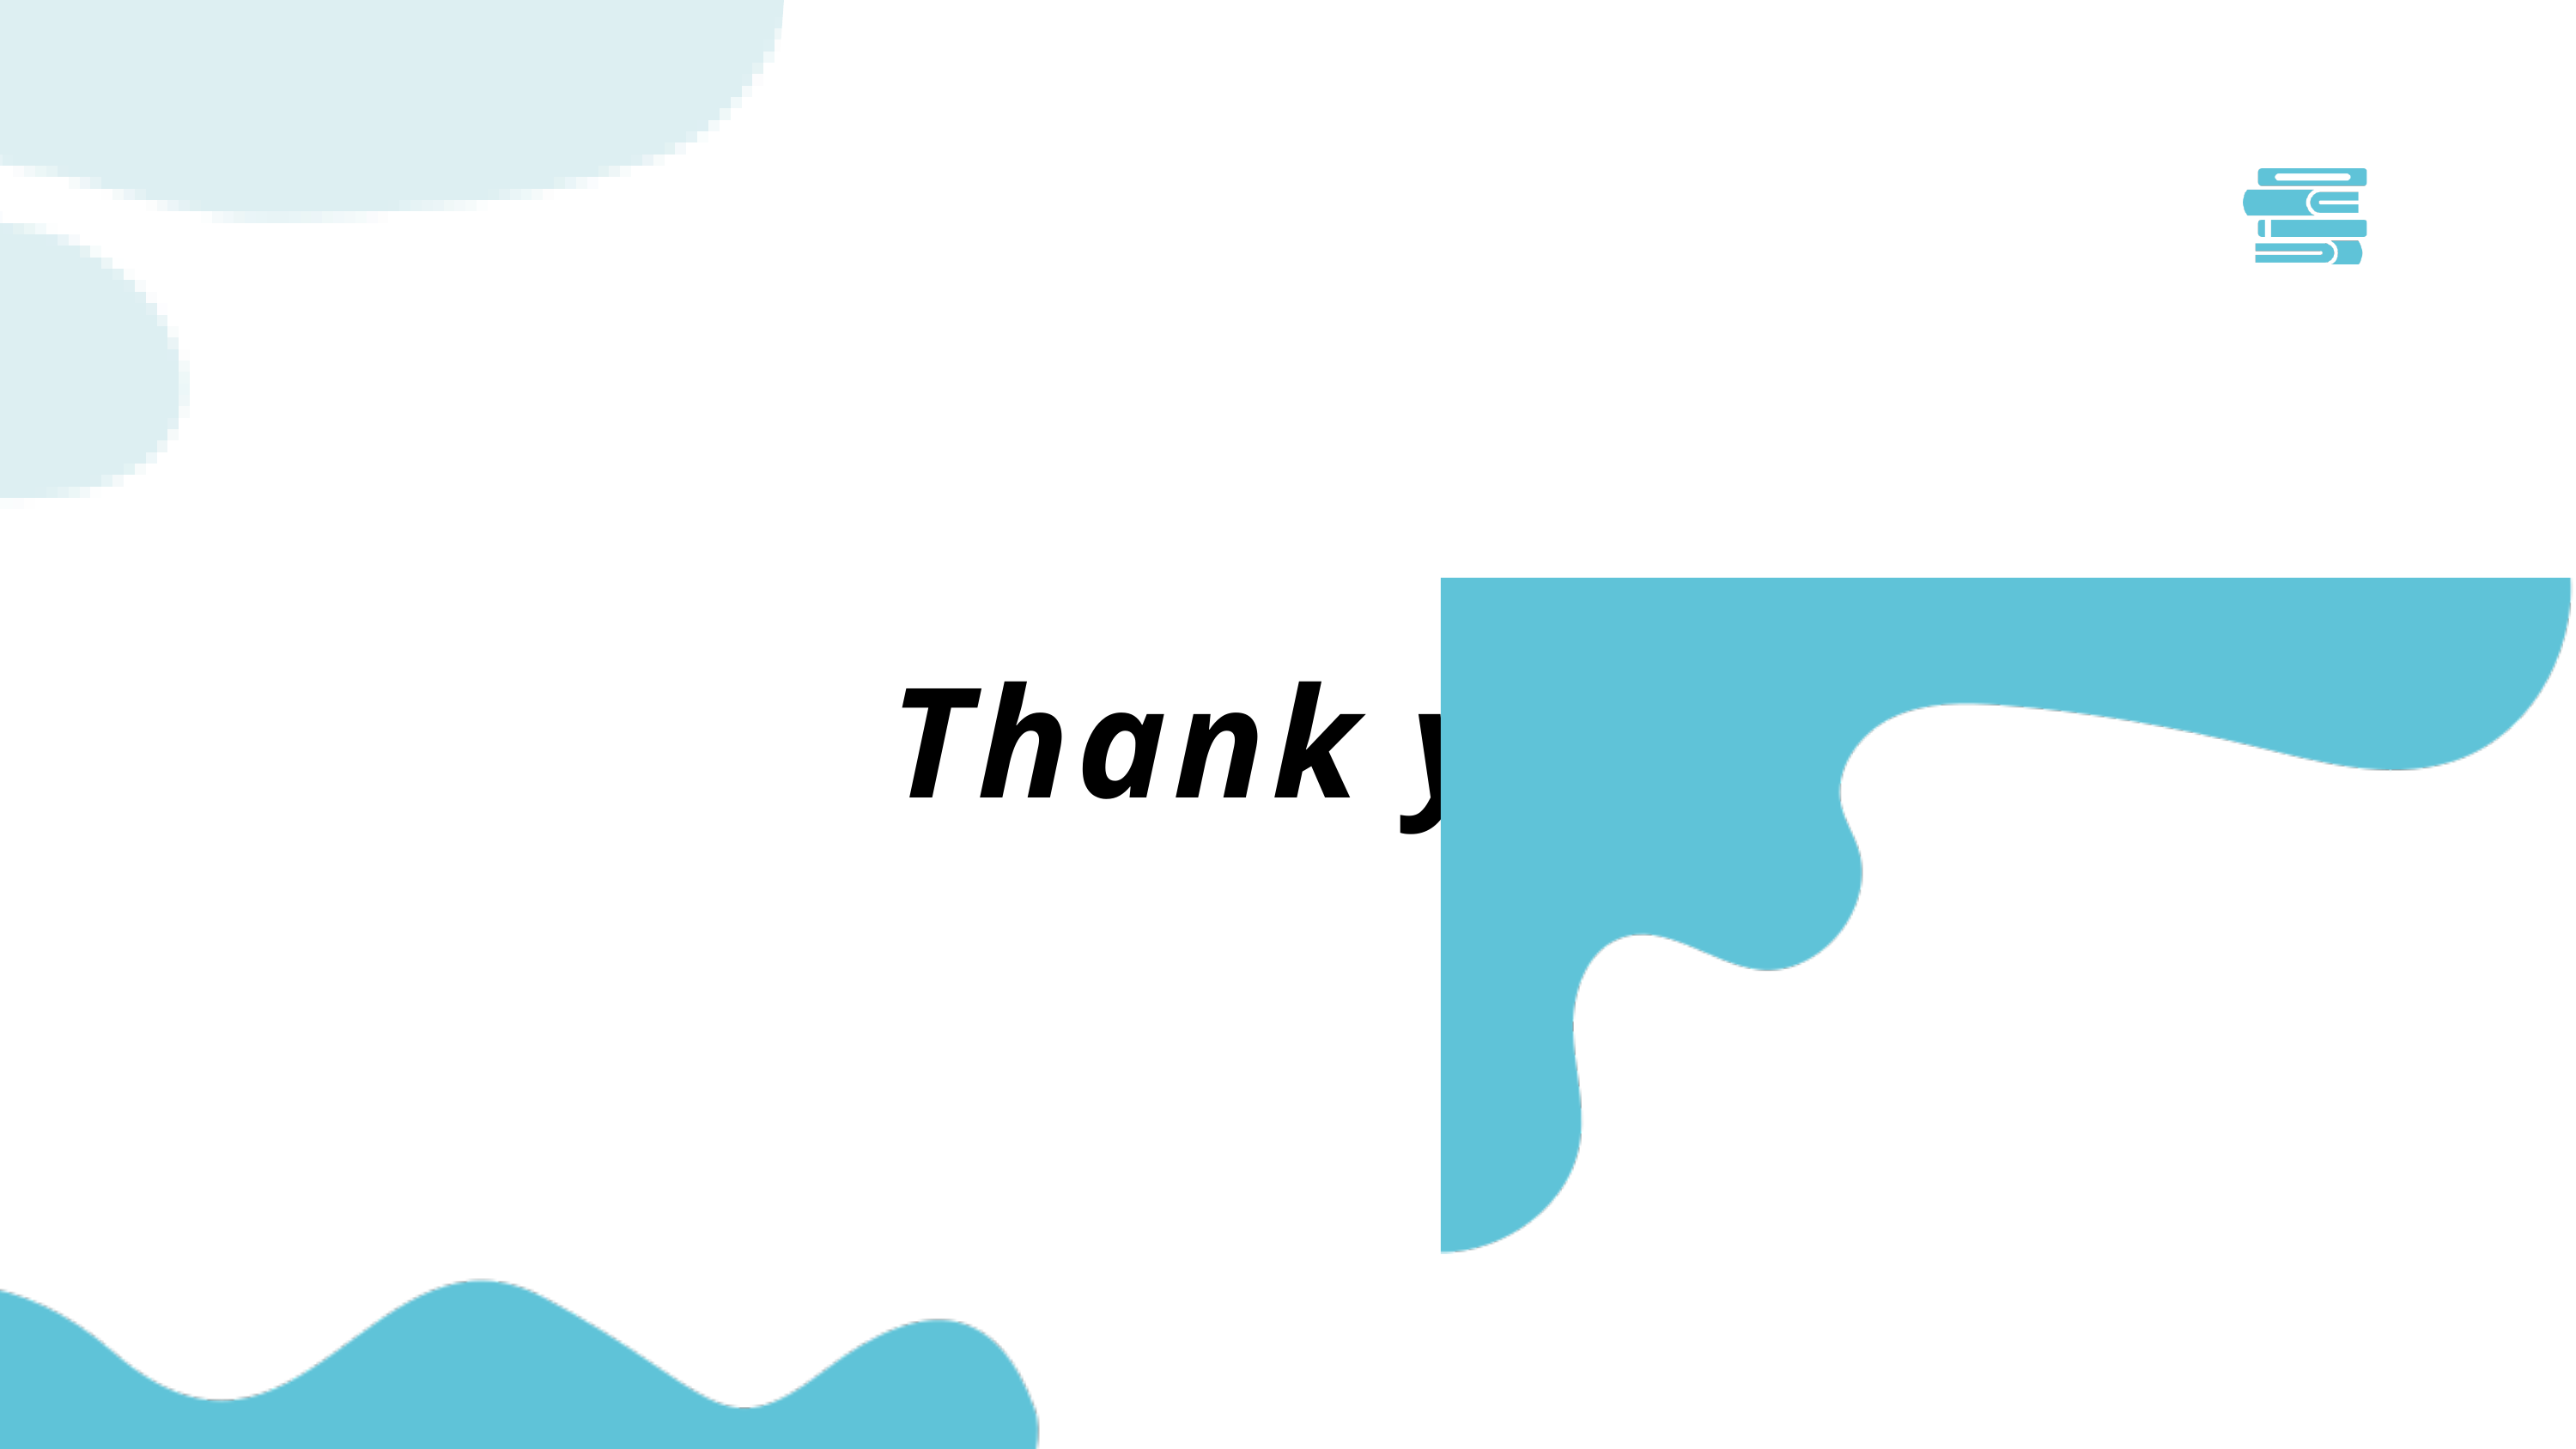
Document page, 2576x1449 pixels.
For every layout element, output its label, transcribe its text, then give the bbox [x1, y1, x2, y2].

text_box Thank you [797, 594, 1440, 828]
text_box [0, 0, 784, 579]
text_box [1440, 578, 2576, 1254]
text_box [2242, 168, 2367, 264]
text_box [0, 1189, 1072, 1449]
